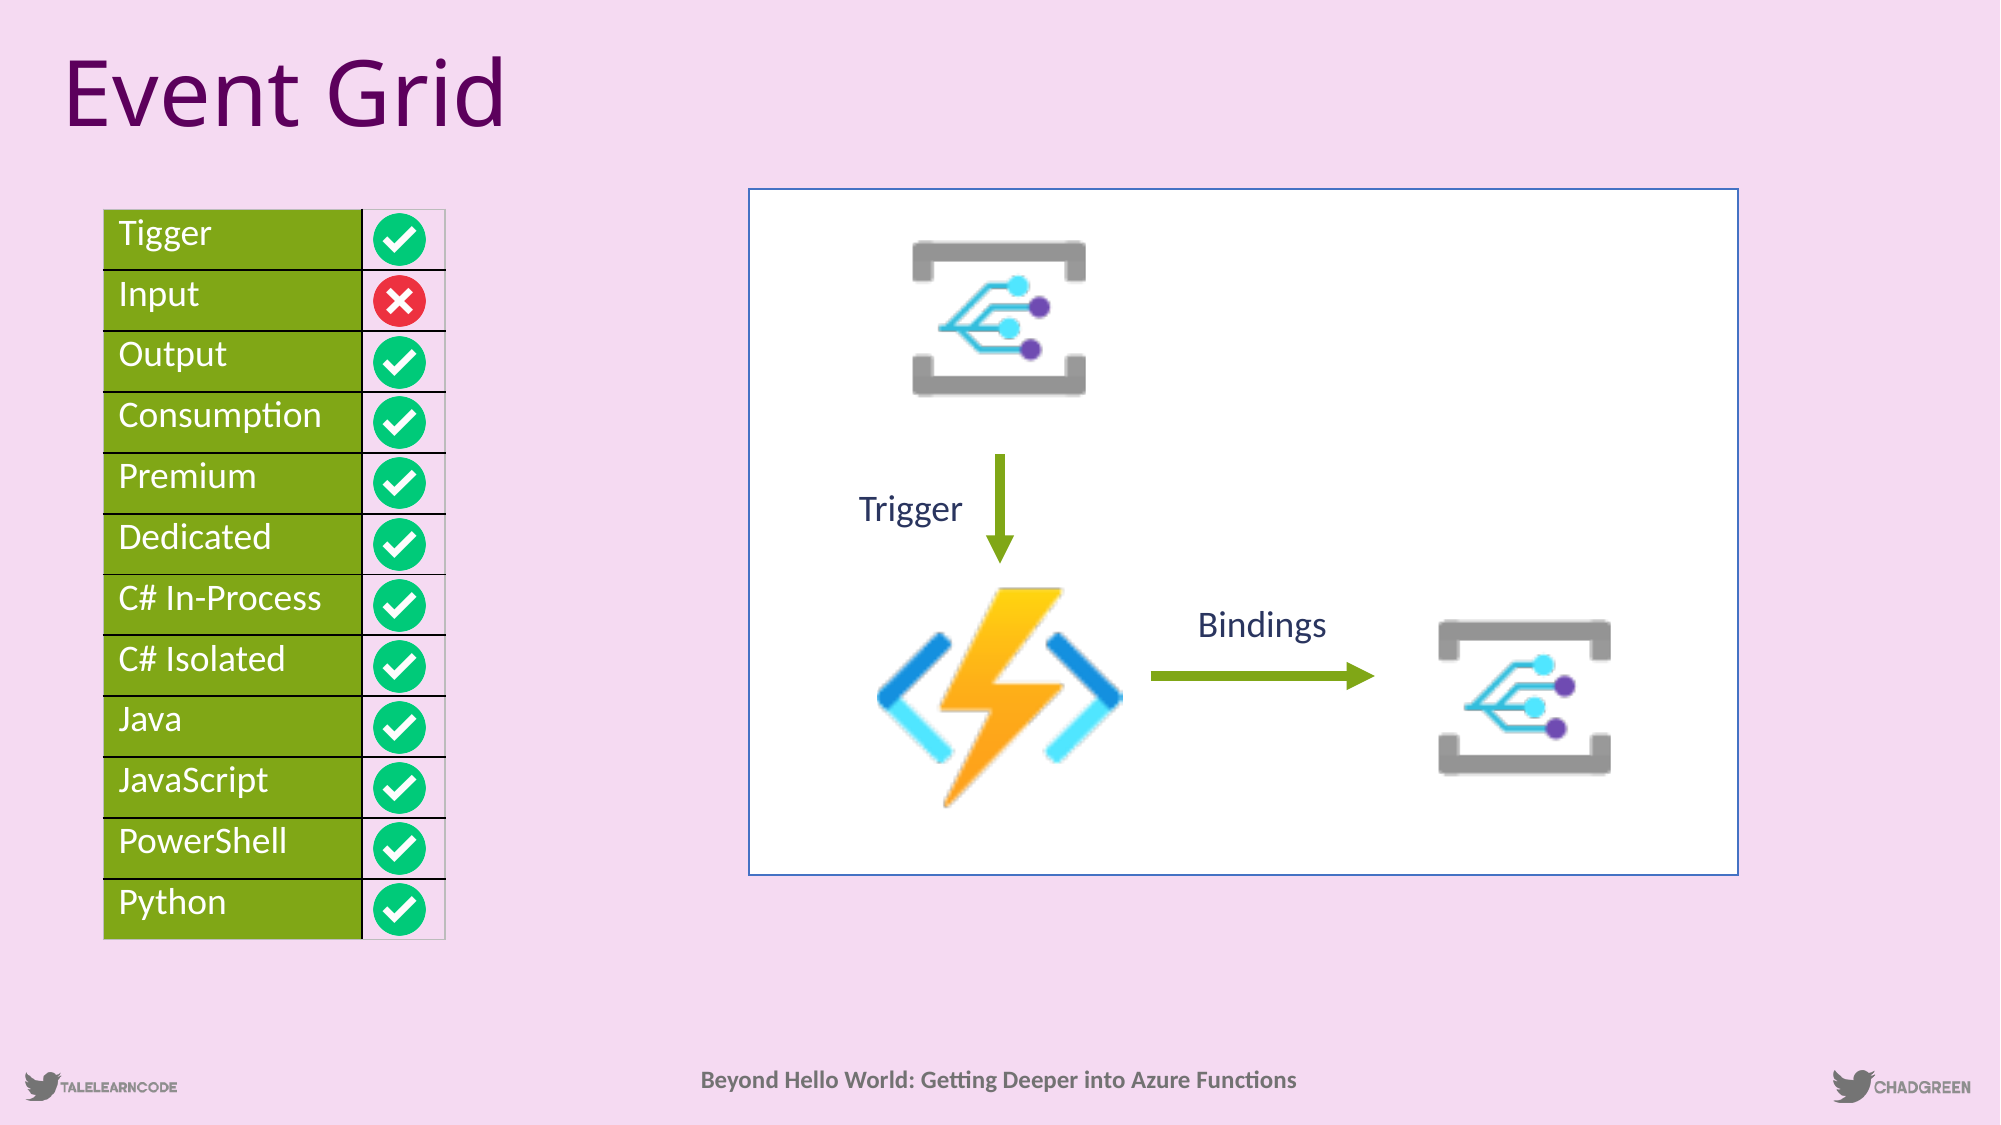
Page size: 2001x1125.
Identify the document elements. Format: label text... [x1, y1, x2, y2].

picture [373, 457, 426, 510]
table_cell [363, 575, 444, 634]
table_cell [363, 697, 444, 756]
table_cell Premium [104, 454, 361, 513]
table_cell C# In-Process [104, 575, 361, 634]
picture [373, 336, 426, 389]
table_cell Consumption [104, 393, 361, 452]
table_cell JavaScript [104, 758, 361, 817]
table_cell Dedicated [104, 515, 361, 574]
picture [373, 518, 426, 571]
picture [373, 640, 426, 693]
title Event Grid [46, 39, 1953, 155]
table_cell [363, 454, 444, 513]
picture [373, 762, 426, 814]
picture [373, 396, 426, 449]
text_box [748, 188, 1739, 876]
picture [373, 883, 426, 936]
table_header [363, 210, 444, 269]
picture [373, 275, 426, 327]
picture [373, 701, 426, 754]
table_cell [363, 515, 444, 574]
picture [373, 822, 426, 875]
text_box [877, 454, 1123, 822]
table_cell [363, 393, 444, 452]
table_cell [363, 880, 444, 939]
table_cell Output [104, 332, 361, 391]
picture [1435, 608, 1616, 789]
table_cell Input [104, 271, 361, 330]
text_box Trigger [843, 476, 877, 537]
table_cell Python [104, 880, 361, 939]
picture [373, 579, 426, 632]
table_header Tigger [104, 210, 361, 269]
table_cell [363, 636, 444, 695]
table_cell [363, 271, 444, 330]
picture [373, 213, 426, 266]
table_cell PowerShell [104, 819, 361, 878]
table_cell [363, 819, 444, 878]
table_cell Java [104, 697, 361, 756]
table_cell [363, 332, 444, 391]
table_cell [363, 758, 444, 817]
table_cell C# Isolated [104, 636, 361, 695]
picture [909, 228, 1091, 410]
text_box Bindings [1183, 592, 1343, 653]
